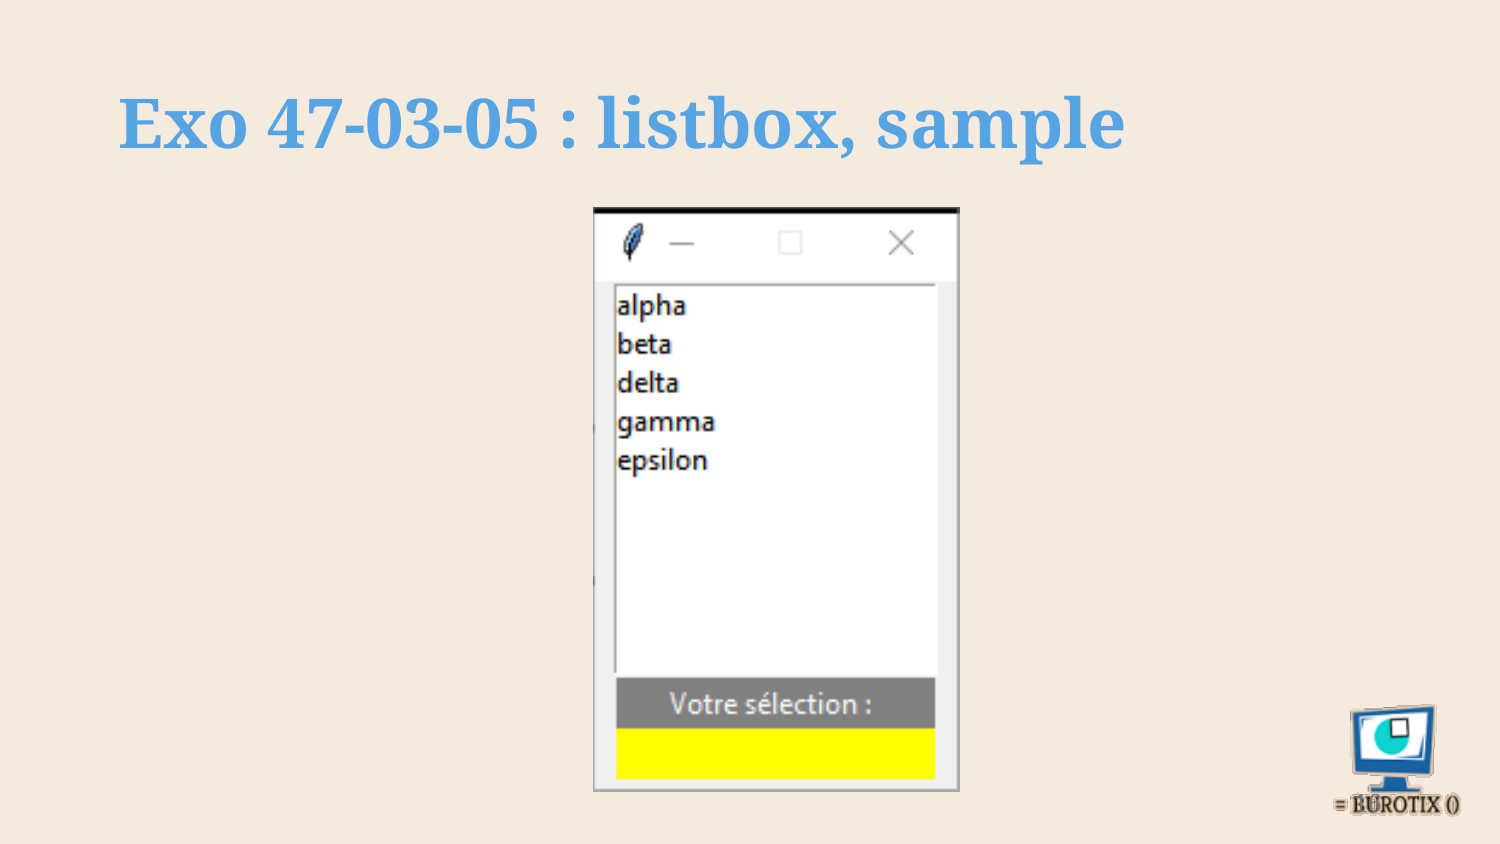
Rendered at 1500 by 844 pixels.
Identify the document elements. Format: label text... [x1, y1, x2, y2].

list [592, 207, 960, 792]
title Exo 47-03-05 : listbox, sample [103, 44, 1397, 208]
picture [1332, 703, 1462, 817]
slide_number 16 [1059, 782, 1397, 828]
